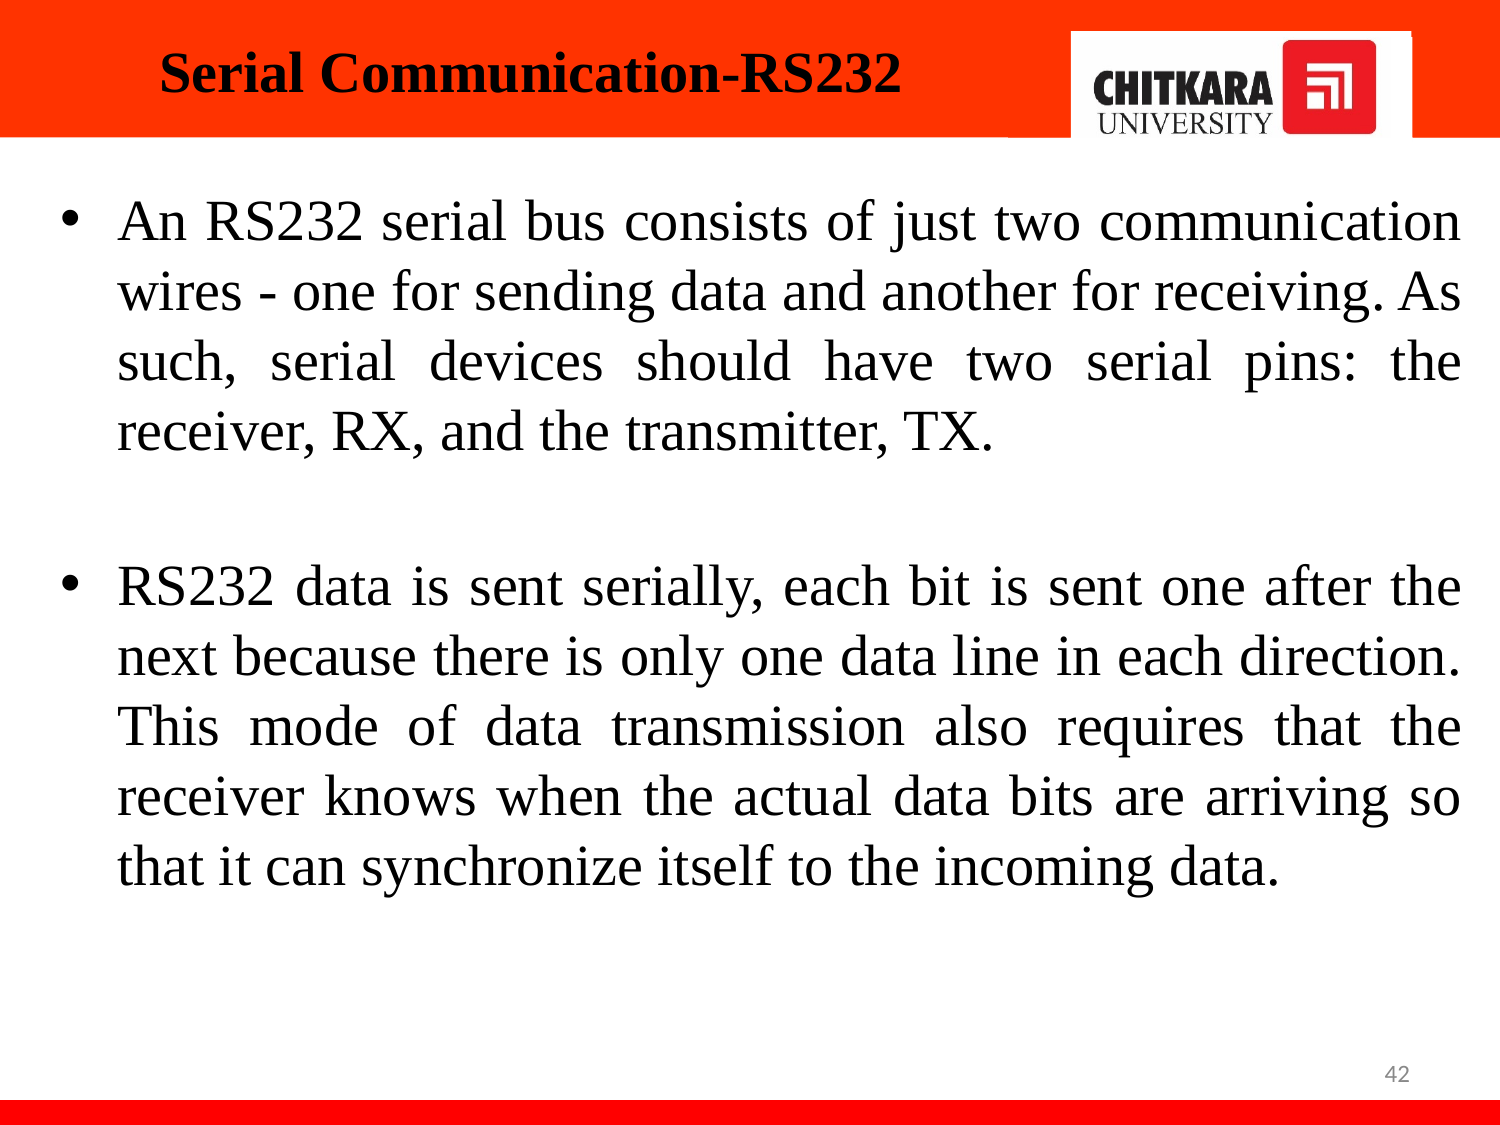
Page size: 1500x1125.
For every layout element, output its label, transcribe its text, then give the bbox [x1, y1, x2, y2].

list An RS232 serial bus consists of just two communication wires - one for sending data and another for receiving. As such, serial devices should have two serial pins: the receiver, RX, and the transmitter, TX. RS232 data is sent serially, each bit is sent one after the next because there is only one data line in each direction. This mode of data transmission also requires that the receiver knows when the actual data bits are arriving so that it can synchronize itself to the incoming data. [27, 174, 1478, 1082]
slide_number 42 [1074, 1042, 1425, 1103]
title Serial Communication-RS232 [0, 0, 1063, 138]
picture [1074, 37, 1391, 138]
